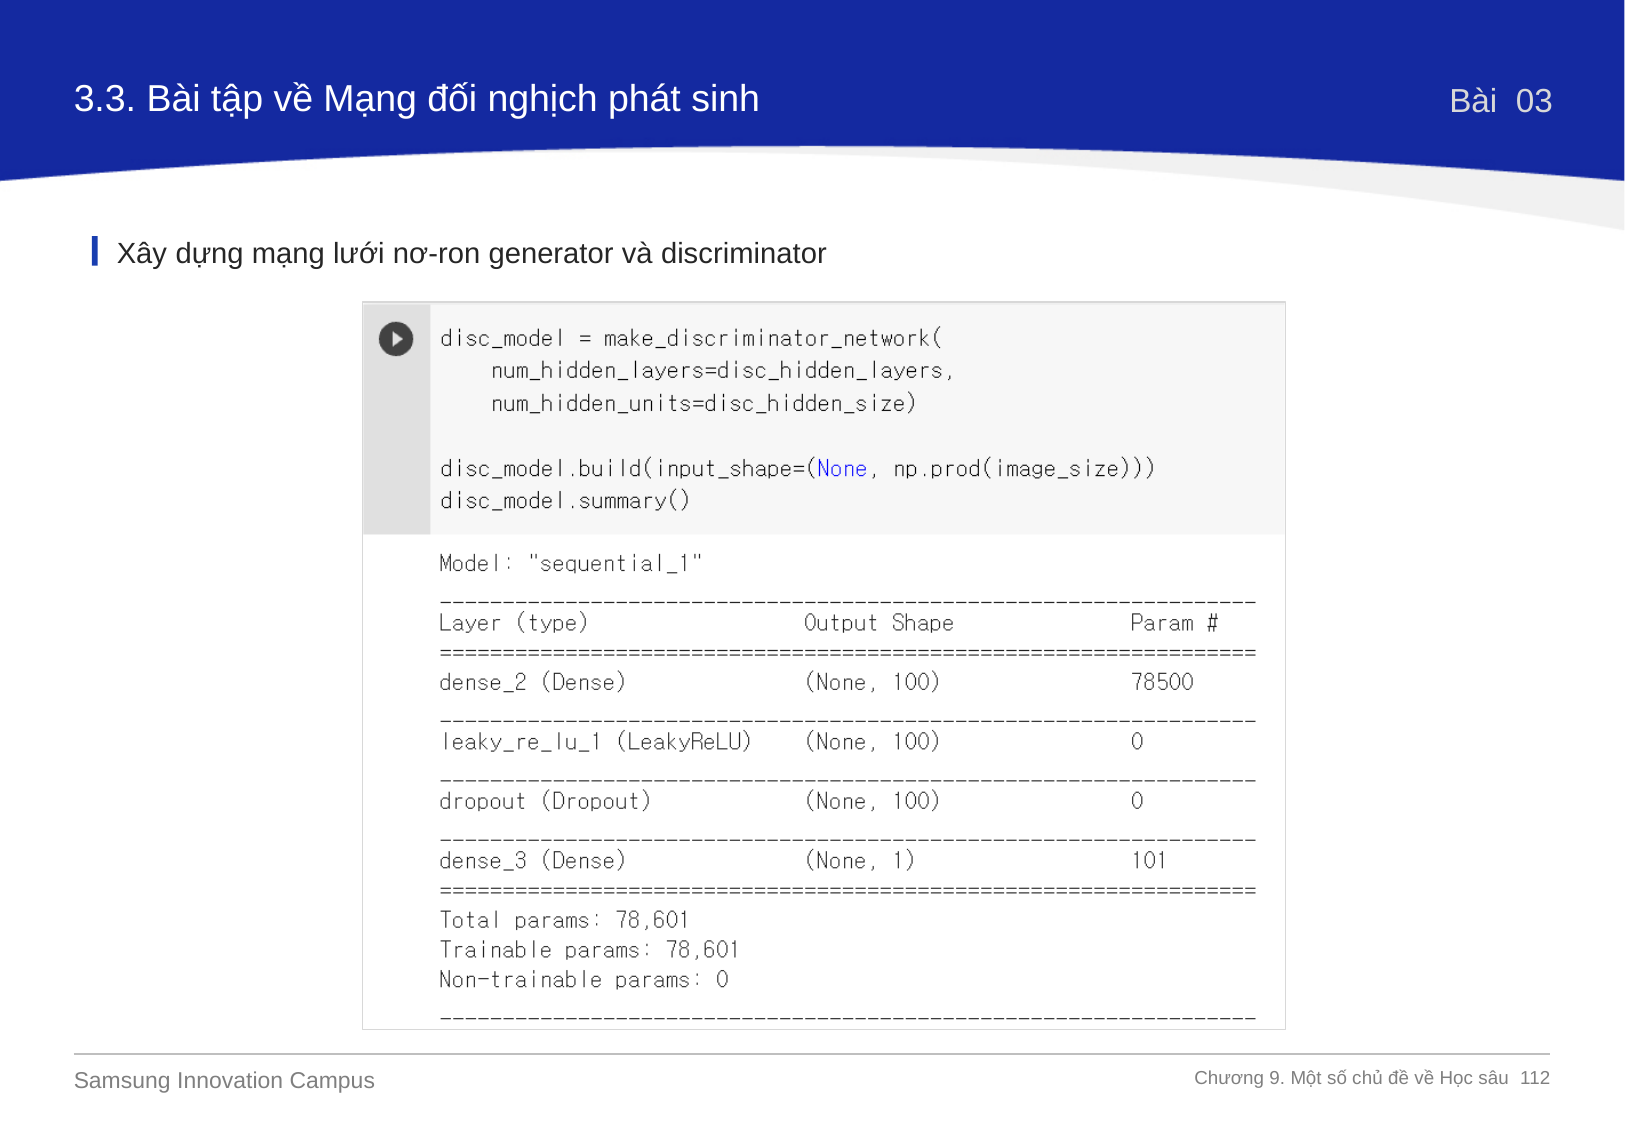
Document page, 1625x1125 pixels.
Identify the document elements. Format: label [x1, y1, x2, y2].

text_box [73, 73, 1554, 120]
picture [0, 0, 1625, 1125]
text_box [91, 234, 1533, 270]
